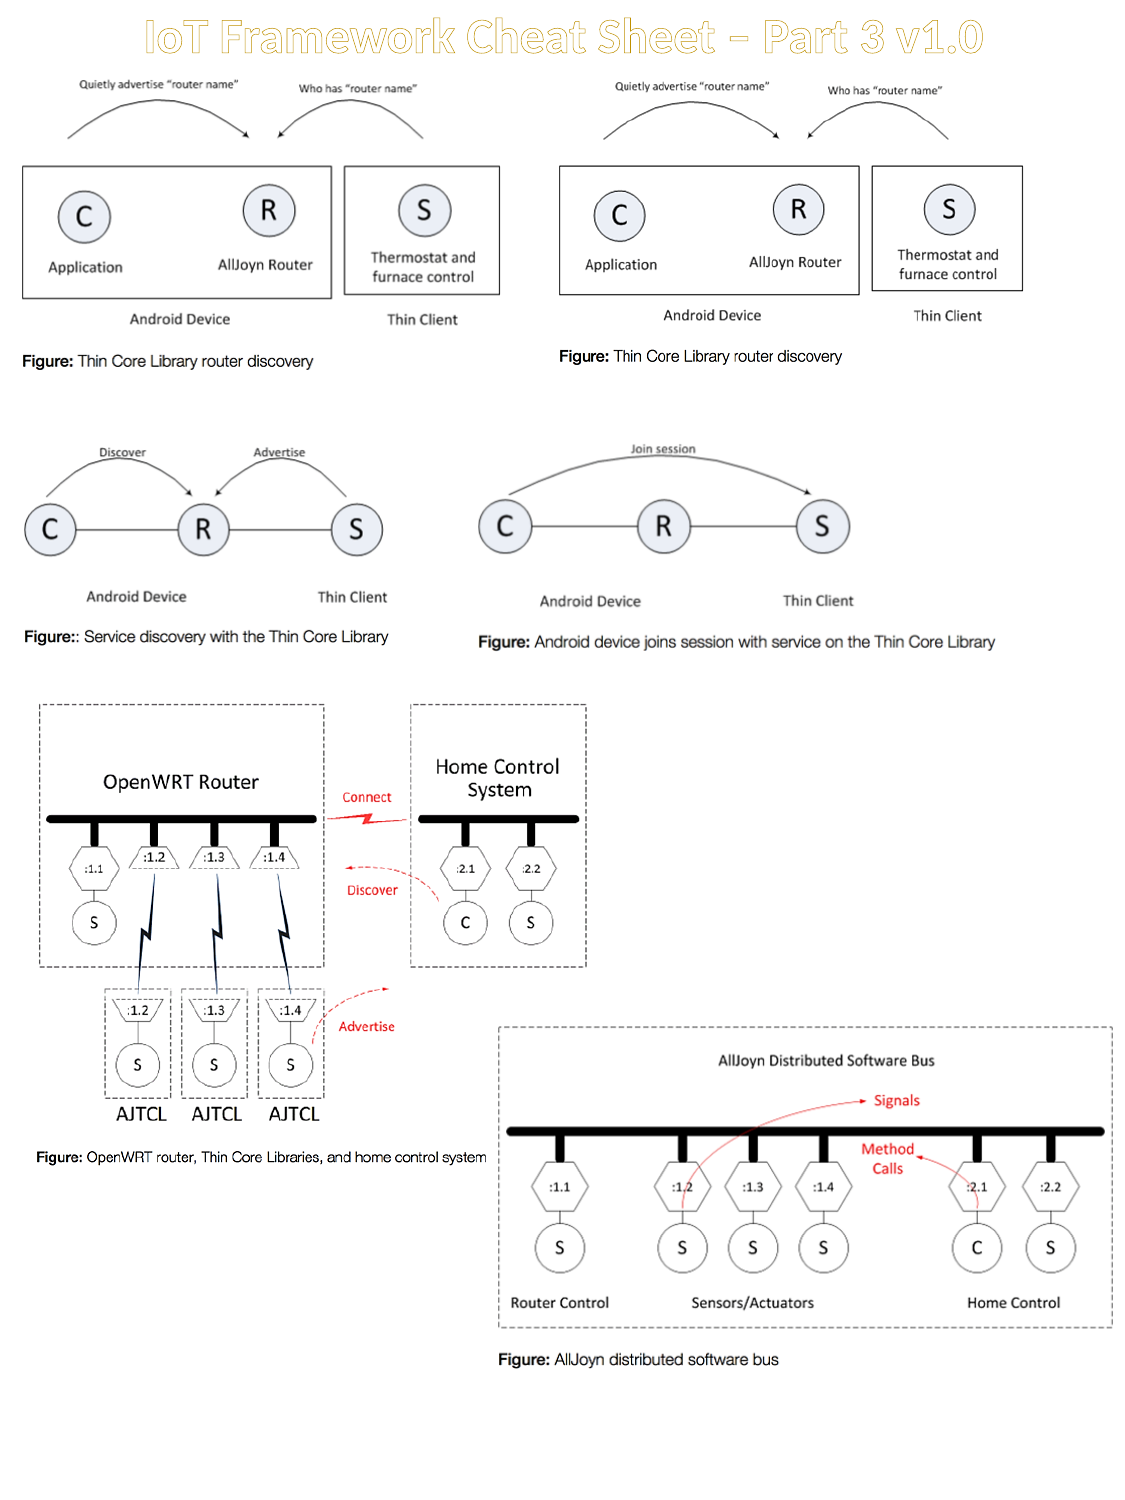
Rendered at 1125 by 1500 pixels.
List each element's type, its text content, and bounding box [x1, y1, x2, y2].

picture [35, 700, 1118, 1370]
picture [471, 440, 1000, 654]
text_box IoT Framework Cheat Sheet – Part 3 v1.0 [8, 0, 1118, 71]
picture [17, 77, 505, 374]
picture [17, 440, 393, 651]
picture [554, 79, 1027, 368]
